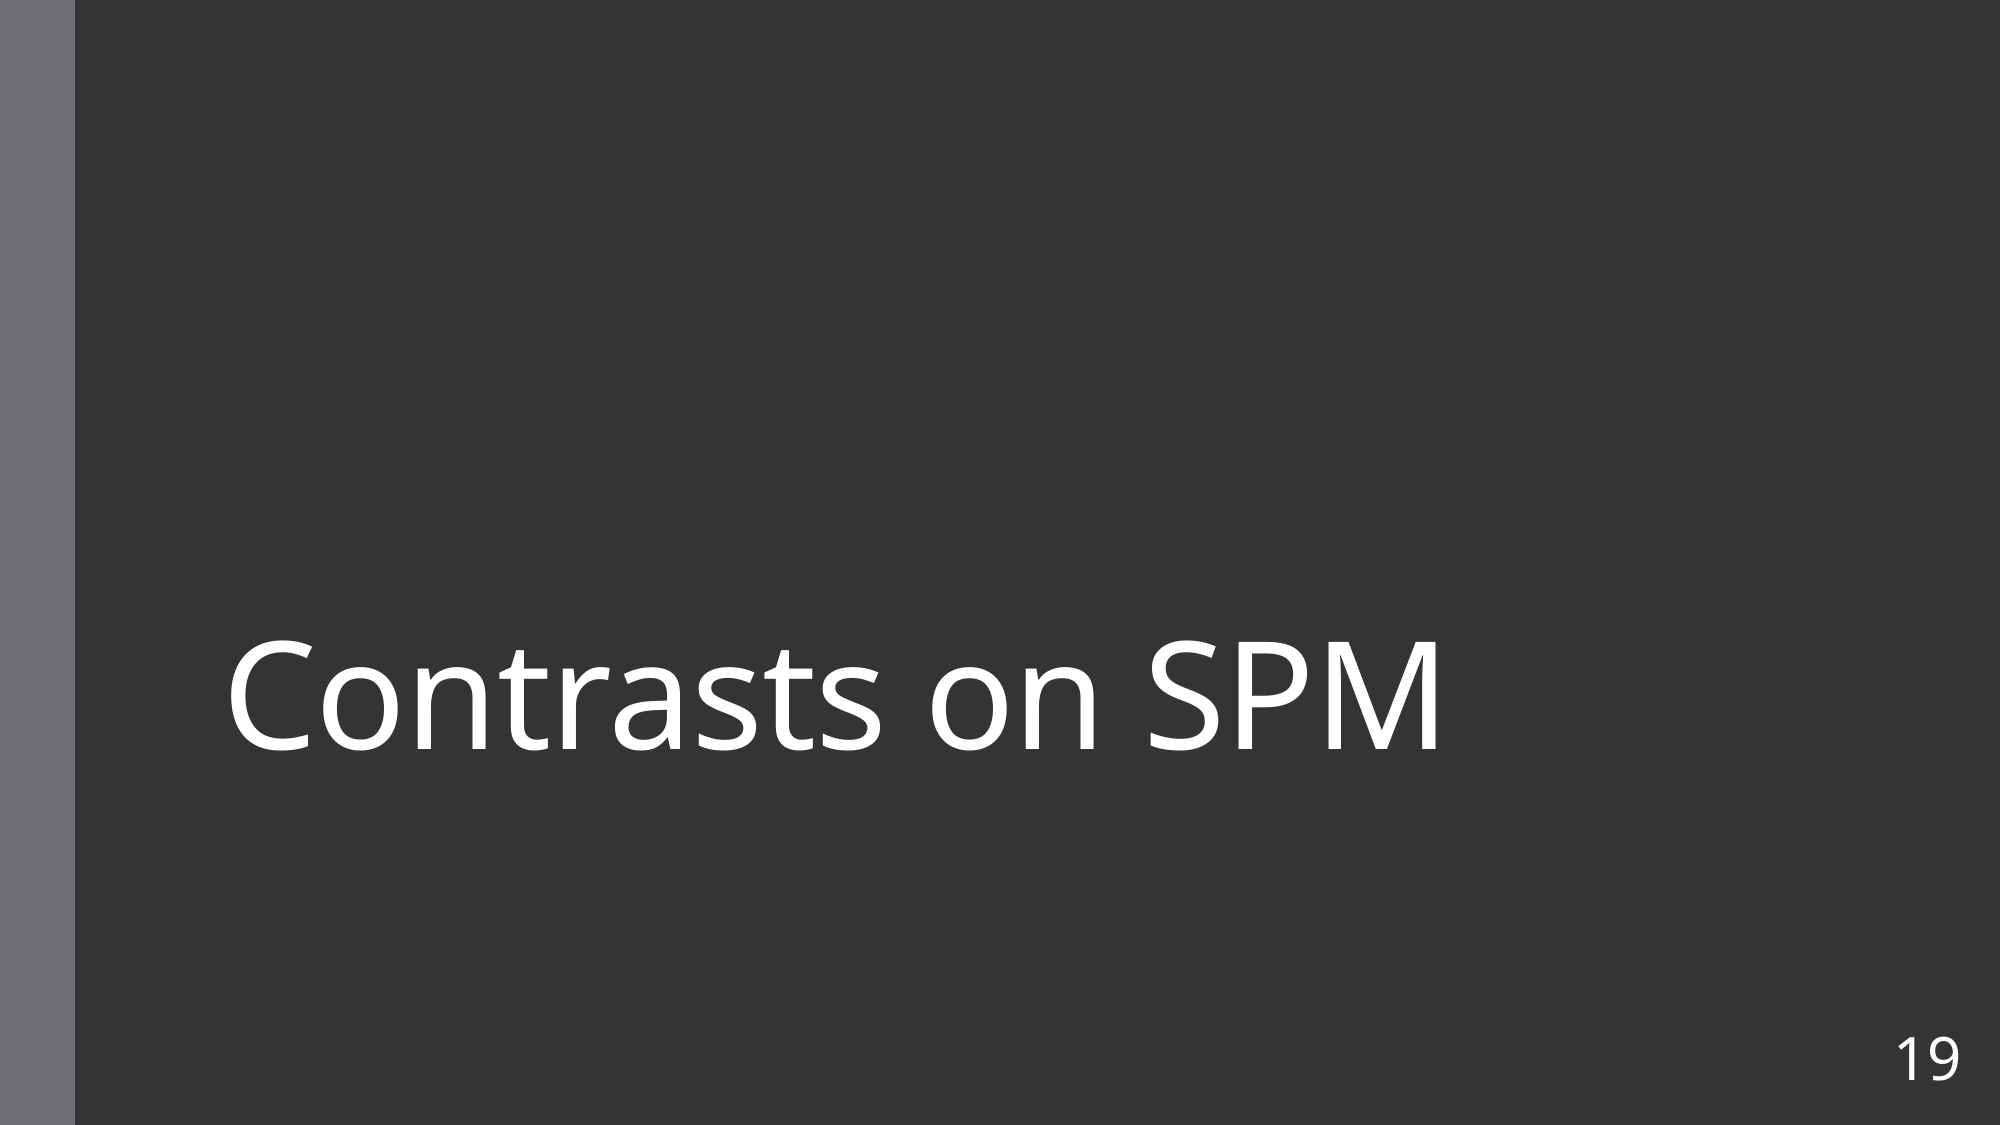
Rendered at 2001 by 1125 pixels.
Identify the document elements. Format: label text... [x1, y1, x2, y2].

title Contrasts on SPM [206, 124, 1779, 788]
slide_number 19 [1852, 1012, 2000, 1110]
